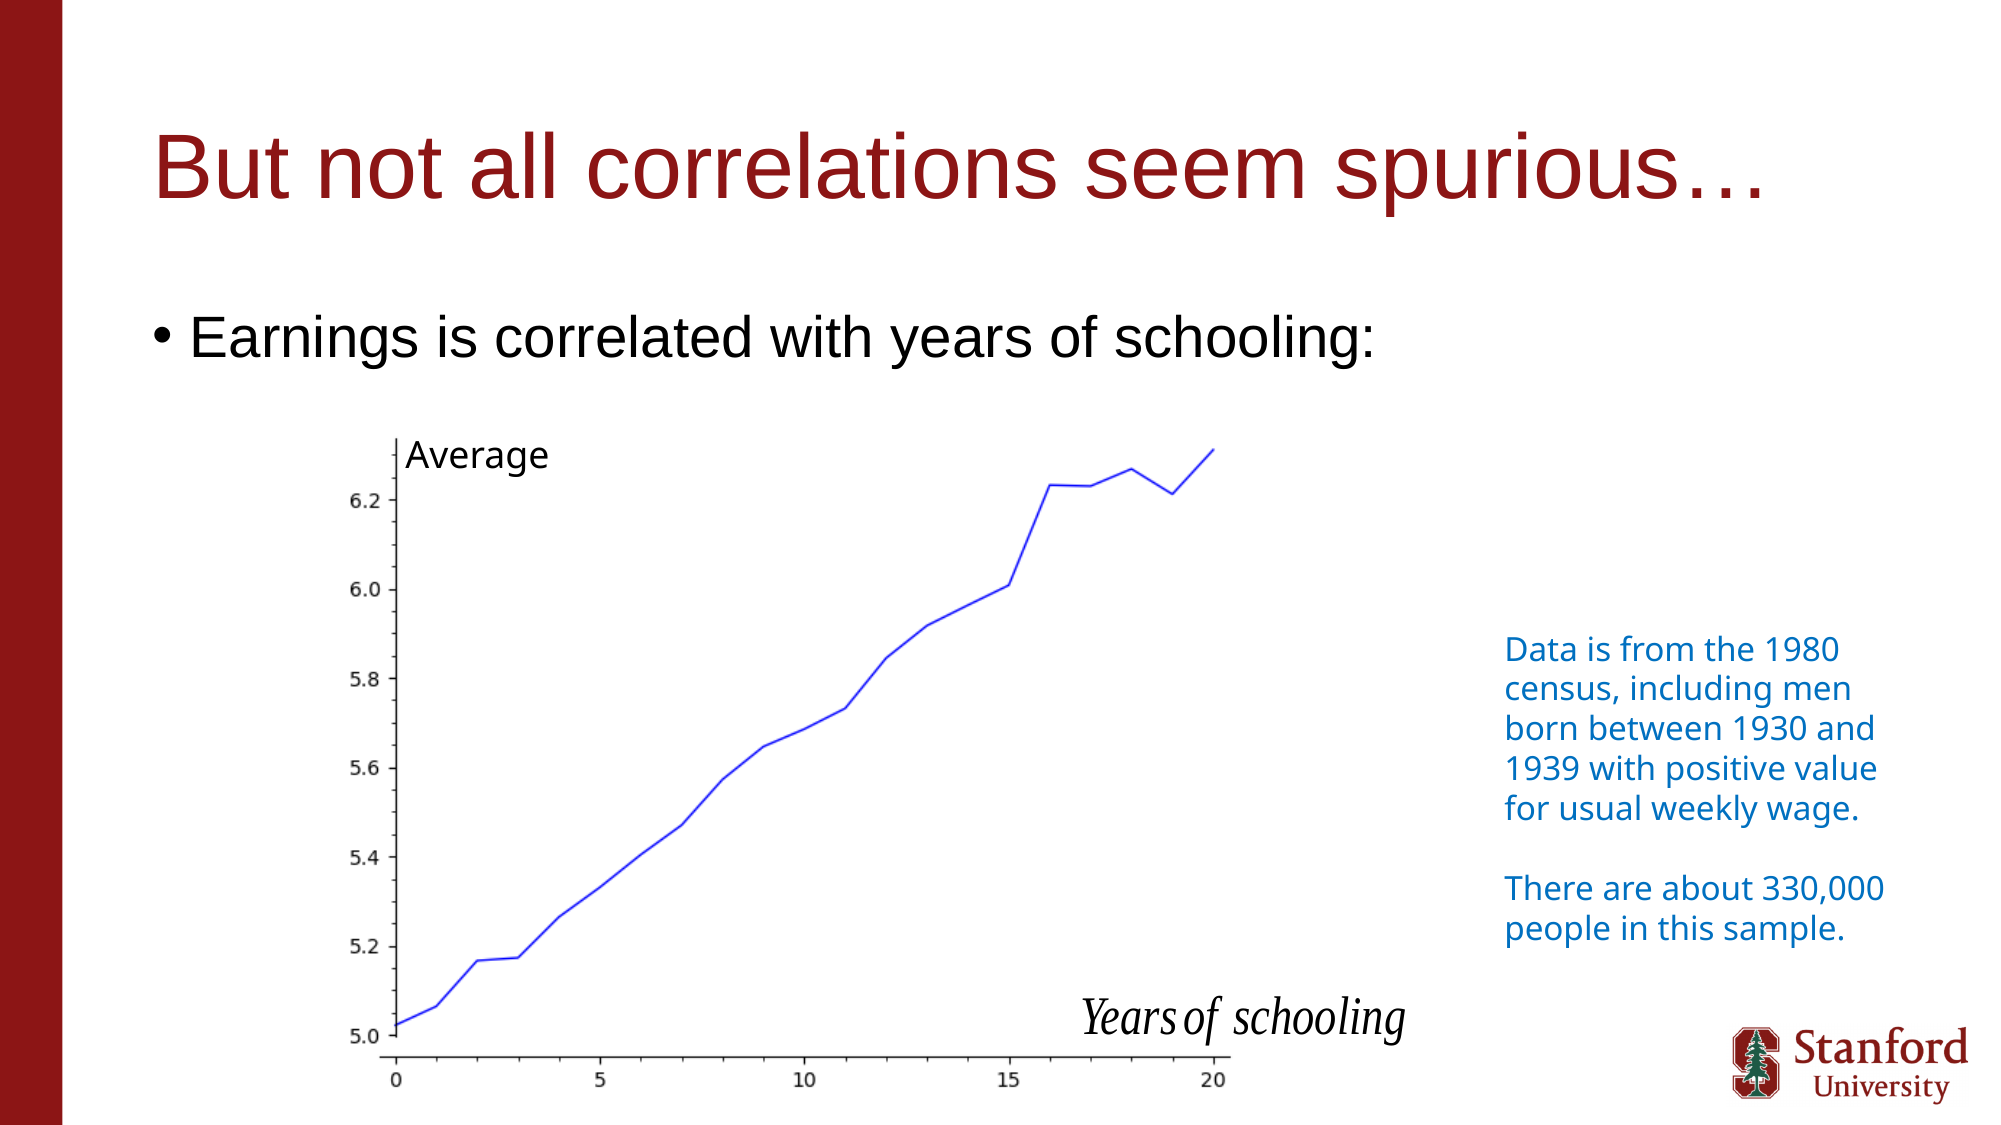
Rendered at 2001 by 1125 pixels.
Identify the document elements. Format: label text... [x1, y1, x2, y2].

title But not all correlations seem spurious… [137, 59, 1863, 278]
list Earnings is correlated with years of schooling: [137, 299, 1863, 1014]
picture [1726, 1023, 1969, 1107]
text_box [334, 423, 1945, 1106]
